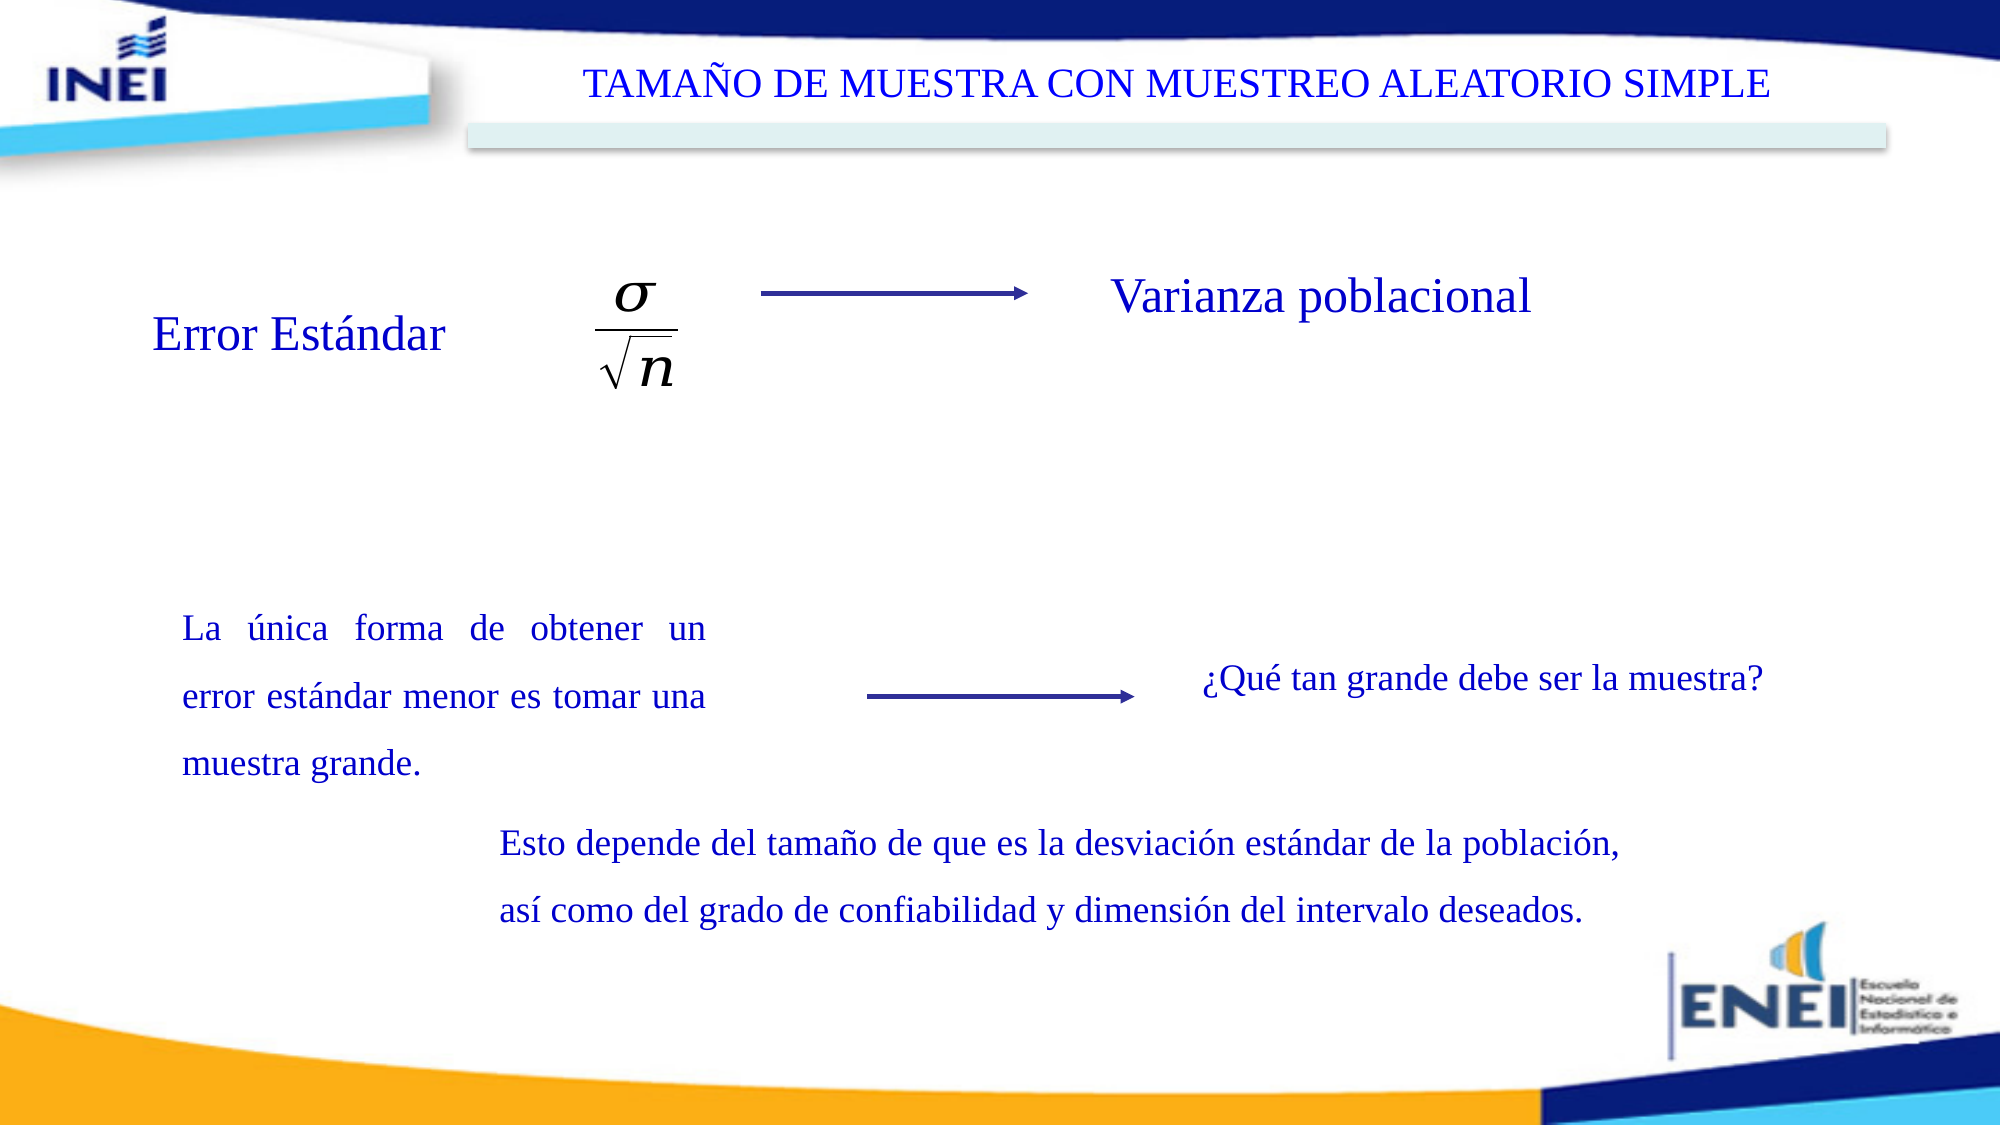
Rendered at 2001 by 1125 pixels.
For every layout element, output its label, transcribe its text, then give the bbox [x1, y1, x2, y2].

text_box TAMAÑO DE MUESTRA CON MUESTREO ALEATORIO SIMPLE [543, 48, 1811, 113]
picture [0, 0, 2000, 1125]
text_box Esto depende del tamaño de que es la desviación estándar de la población, así como del grado de confiabilidad y dimensión del intervalo deseados. [484, 787, 1637, 938]
text_box Error Estándar [137, 293, 462, 368]
text_box ¿Qué tan grande debe ser la muestra? [1187, 645, 1790, 706]
text_box La única forma de obtener un error estándar menor es tomar una muestra grande. [167, 573, 722, 791]
text_box Varianza poblacional [1096, 255, 1548, 330]
